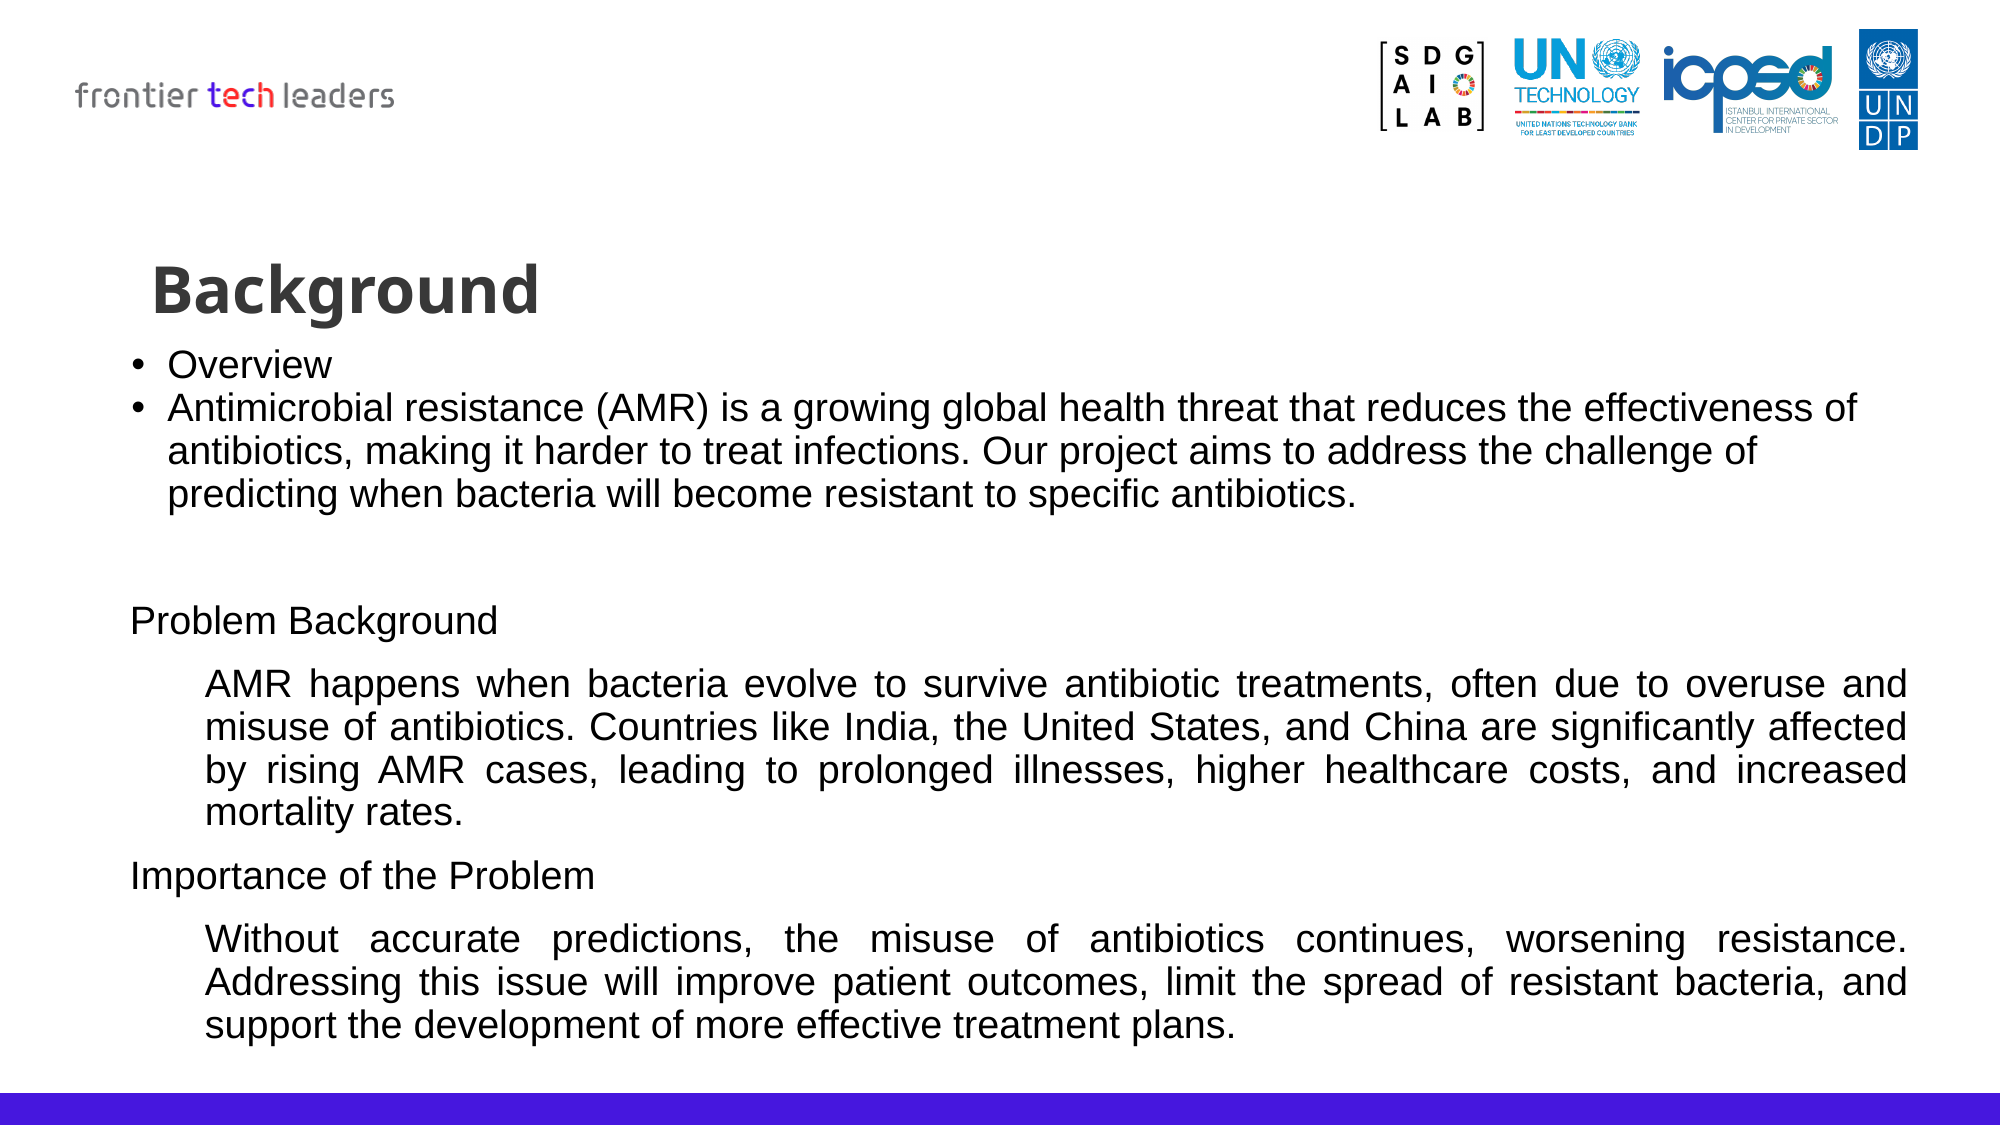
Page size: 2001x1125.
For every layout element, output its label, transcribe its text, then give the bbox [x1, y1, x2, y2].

text_box Background [142, 242, 943, 337]
picture [75, 82, 394, 108]
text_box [1377, 29, 1918, 150]
text_box [0, 1093, 2000, 1125]
text_box Overview Antimicrobial resistance (AMR) is a growing global health threat that reduces the effectiveness of antibiotics, making it harder to treat infections. Our project aims to address the challenge of predicting when bacteria will become resistant to specific antibiotics. Problem Background AMR happens when bacteria evolve to survive antibiotic treatments, often due to overuse and misuse of antibiotics. Countries like India, the United States, and China are significantly affected by rising AMR cases, leading to prolonged illnesses, higher healthcare costs, and increased mortality rates. Importance of the Problem Without accurate predictions, the misuse of antibiotics continues, worsening resistance. Addressing this issue will improve patient outcomes, limit the spread of resistant bacteria, and support the development of more effective treatment plans. [122, 337, 1918, 1035]
